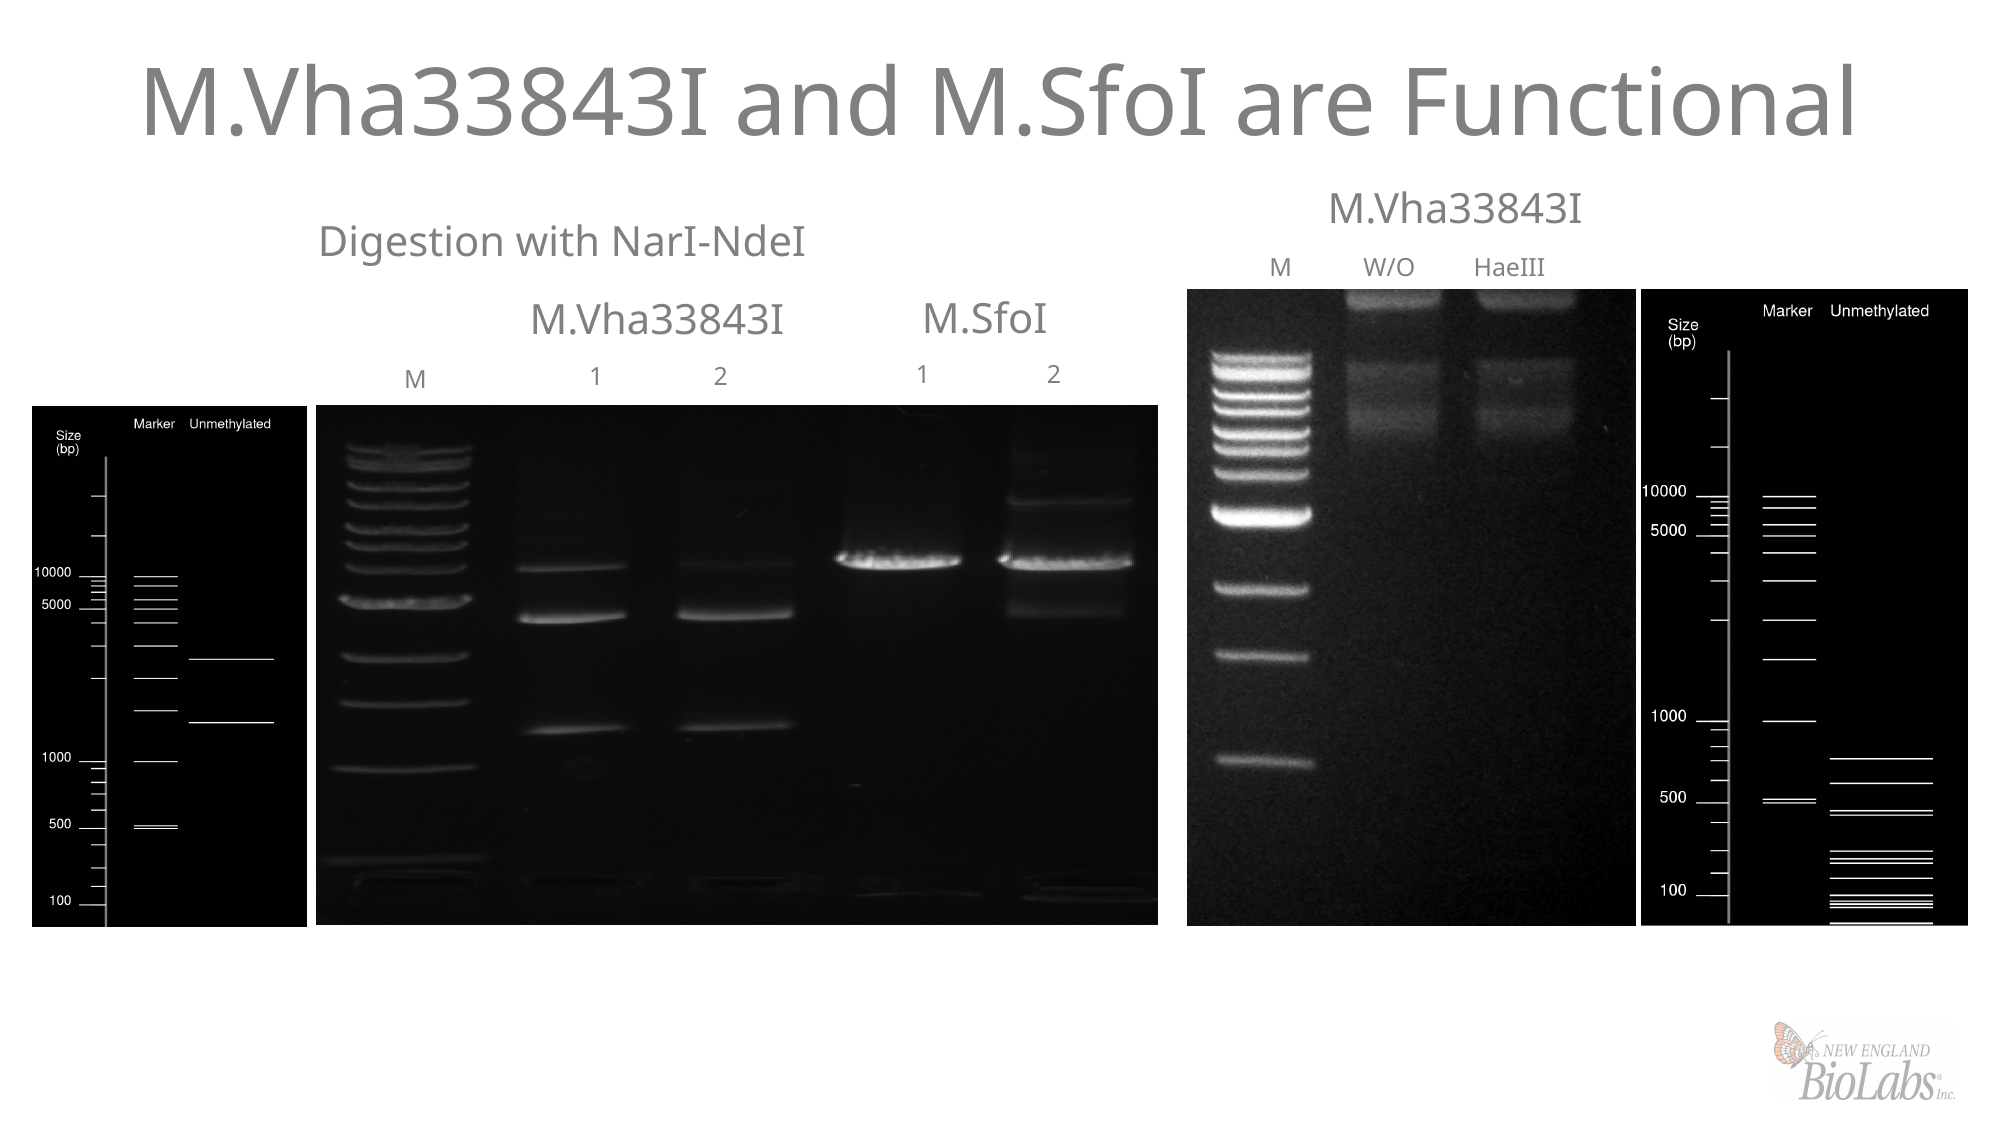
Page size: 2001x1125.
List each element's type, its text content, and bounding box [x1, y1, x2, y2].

text_box M.Vha33843I [1313, 174, 1598, 239]
text_box M.Vha33843I [514, 285, 800, 351]
picture [31, 406, 307, 927]
text_box M.SfoI [907, 284, 1063, 350]
text_box Digestion with NarI-NdeI [303, 206, 822, 272]
picture [1187, 289, 1636, 926]
picture [316, 405, 1158, 925]
title M.Vha33843I and M.SfoI are Functional [45, 3, 1955, 206]
text_box M W/O HaeIII [1254, 244, 1562, 289]
picture [1773, 1022, 1955, 1100]
text_box M [389, 355, 442, 401]
picture [1641, 289, 1968, 926]
text_box 1 2 [901, 351, 1077, 397]
text_box 1 2 [574, 353, 744, 398]
